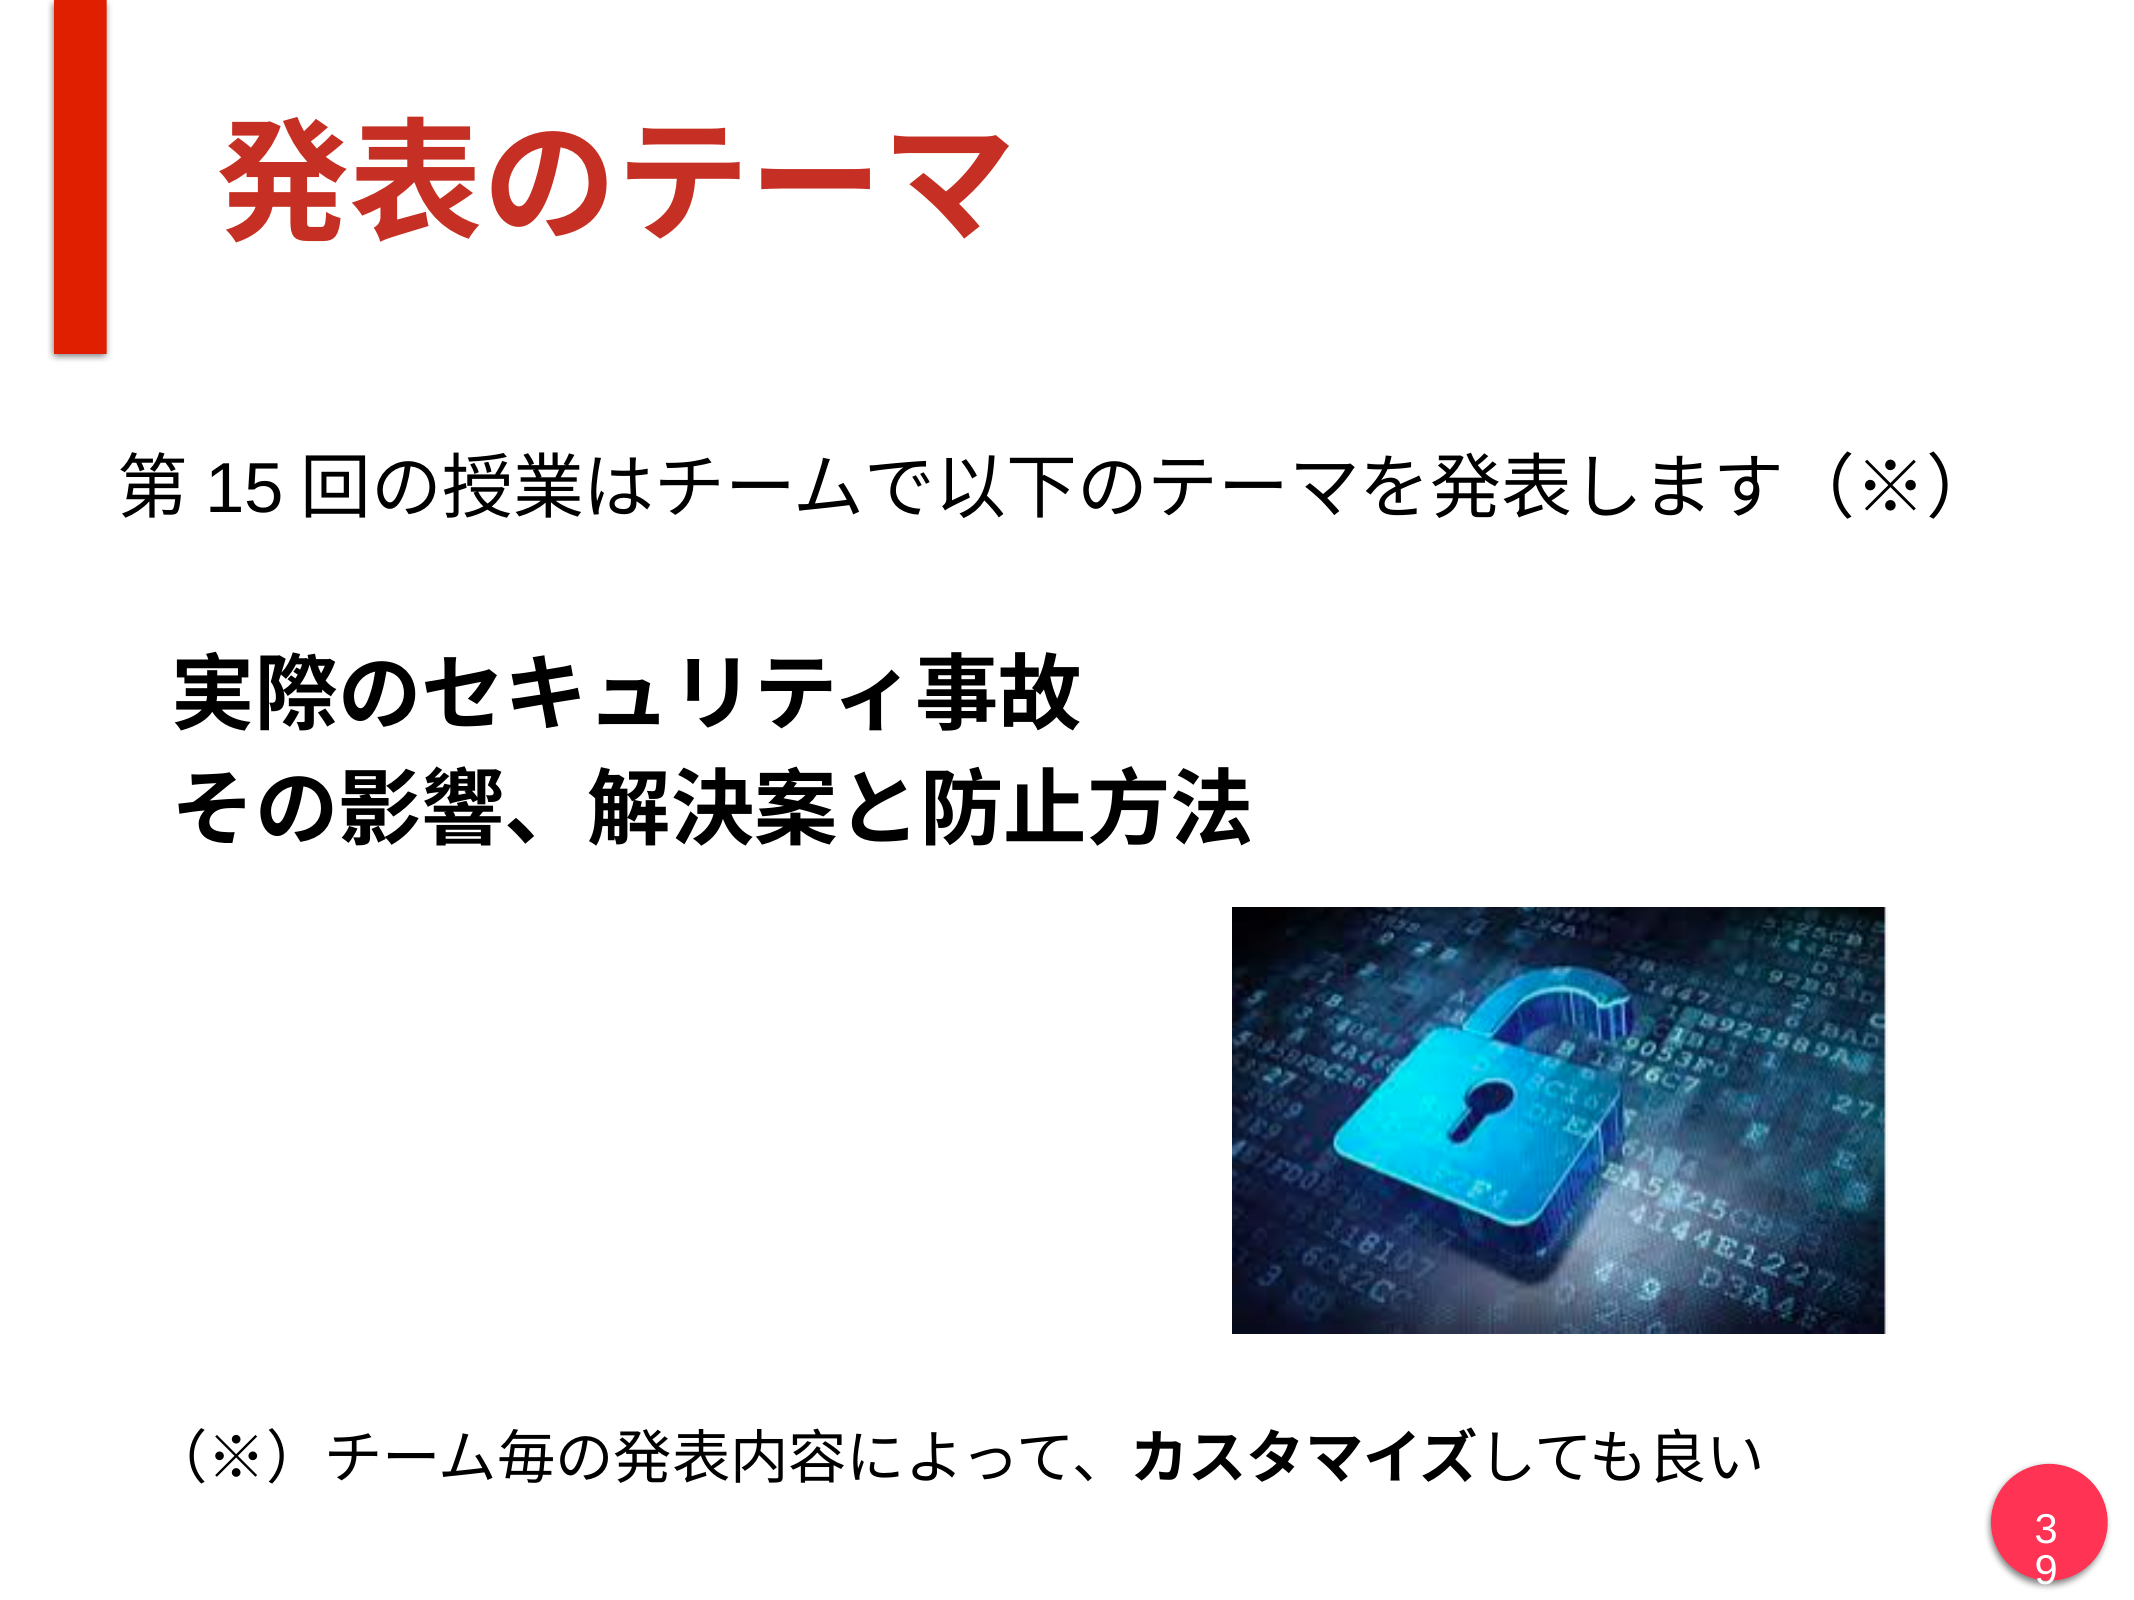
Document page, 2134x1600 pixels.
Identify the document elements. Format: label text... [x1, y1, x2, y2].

text_box 第15回の授業はチームで以下のテーマを発表します（※） [102, 426, 2073, 542]
picture [1232, 906, 1889, 1334]
text_box 実際のセキュリティ事故 その影響、解決案と防止方法 [156, 610, 1981, 870]
text_box （※）チーム毎の発表内容によって、カスタマイズしても良い [134, 1405, 2003, 1506]
title 発表のテーマ [208, 11, 1927, 343]
slide_number 39 [2026, 1493, 2073, 1600]
